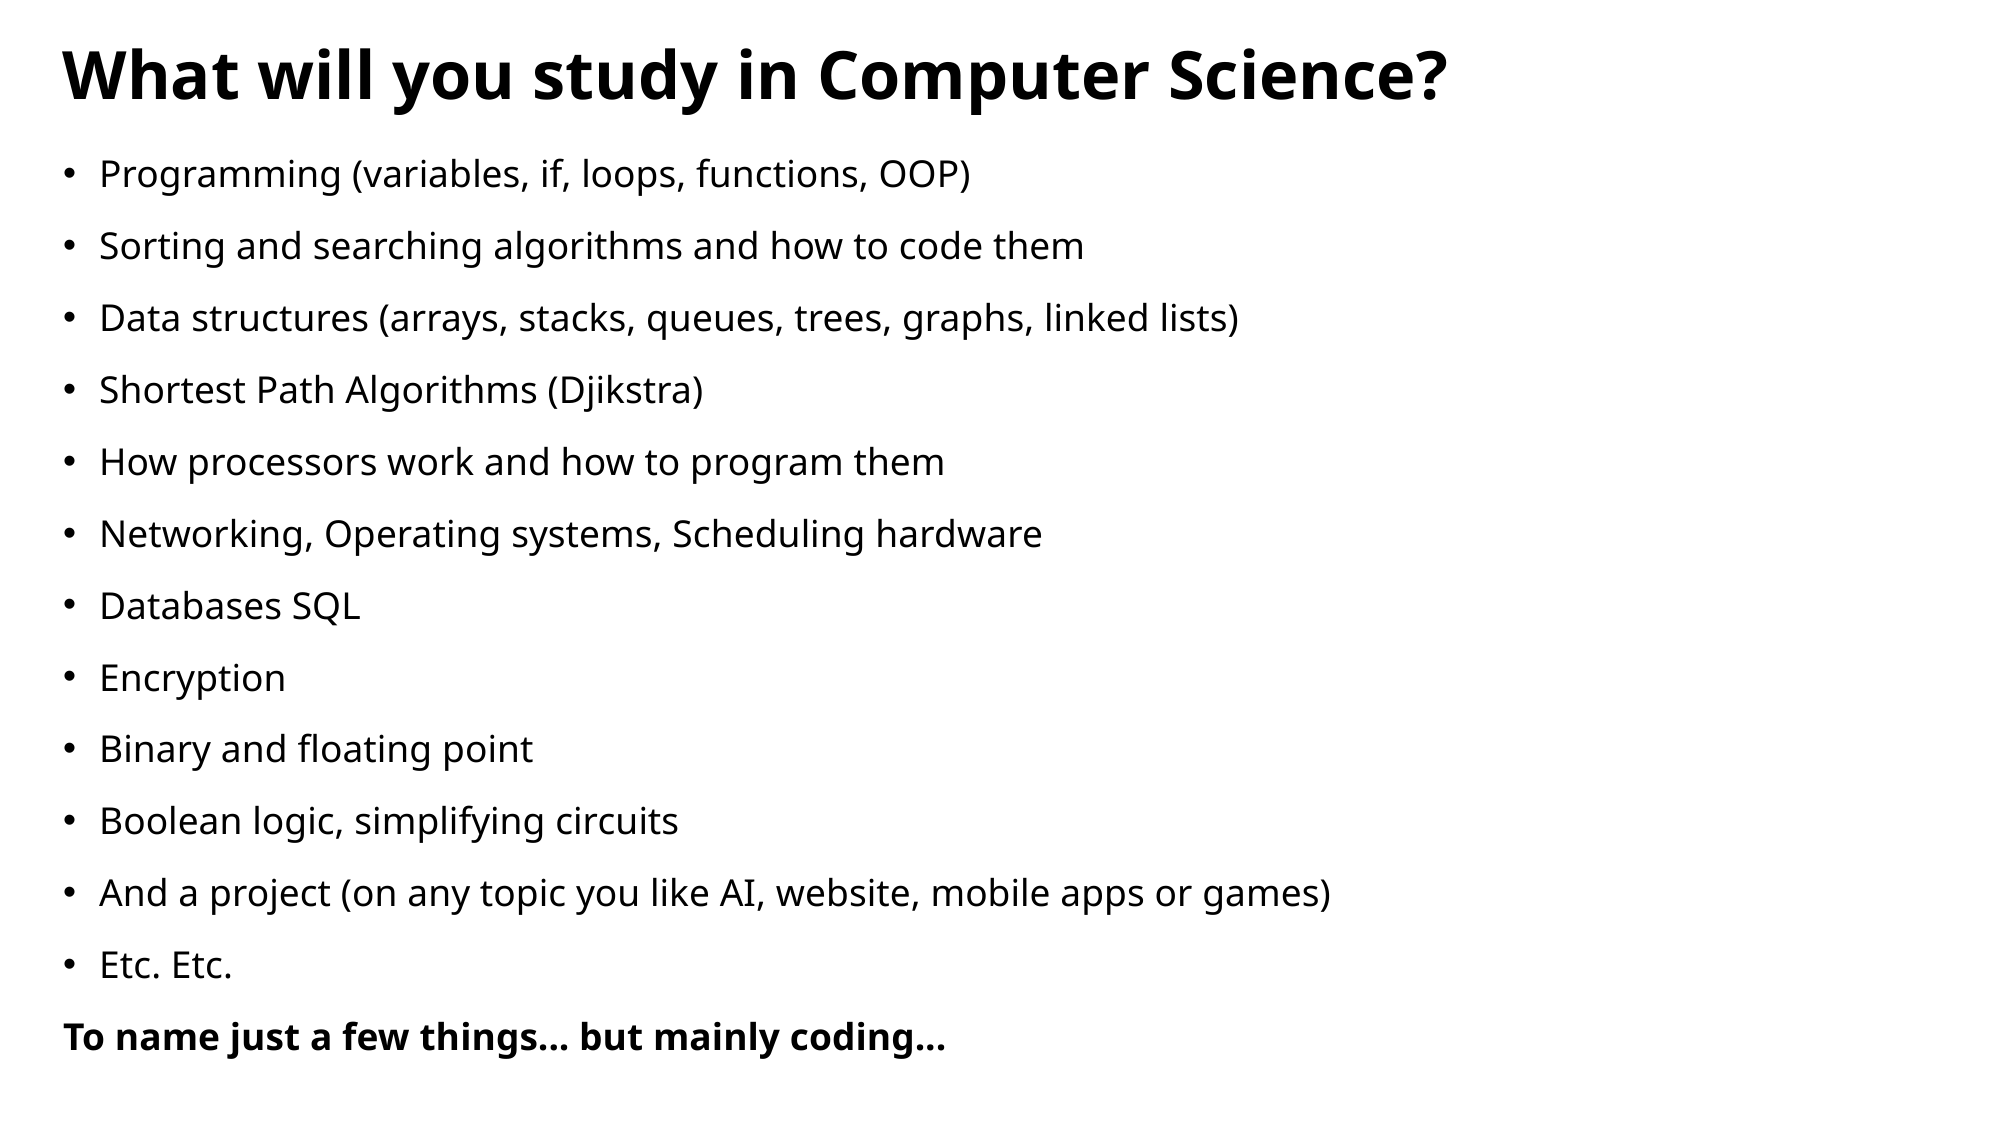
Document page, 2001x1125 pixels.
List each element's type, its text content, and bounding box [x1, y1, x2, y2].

title What will you study in Computer Science? [47, 12, 1506, 122]
list Programming (variables, if, loops, functions, OOP) Sorting and searching algorithms and how to code them Data structures (arrays, stacks, queues, trees, graphs, linked lists) Shortest Path Algorithms (Djikstra) How processors work and how to program them Networking, Operating systems, Scheduling hardware Databases SQL Encryption Binary and floating point Boolean logic, simplifying circuits And a project (on any topic you like AI, website, mobile apps or games) Etc. Etc. To name just a few things... but mainly coding... [48, 133, 1820, 1070]
